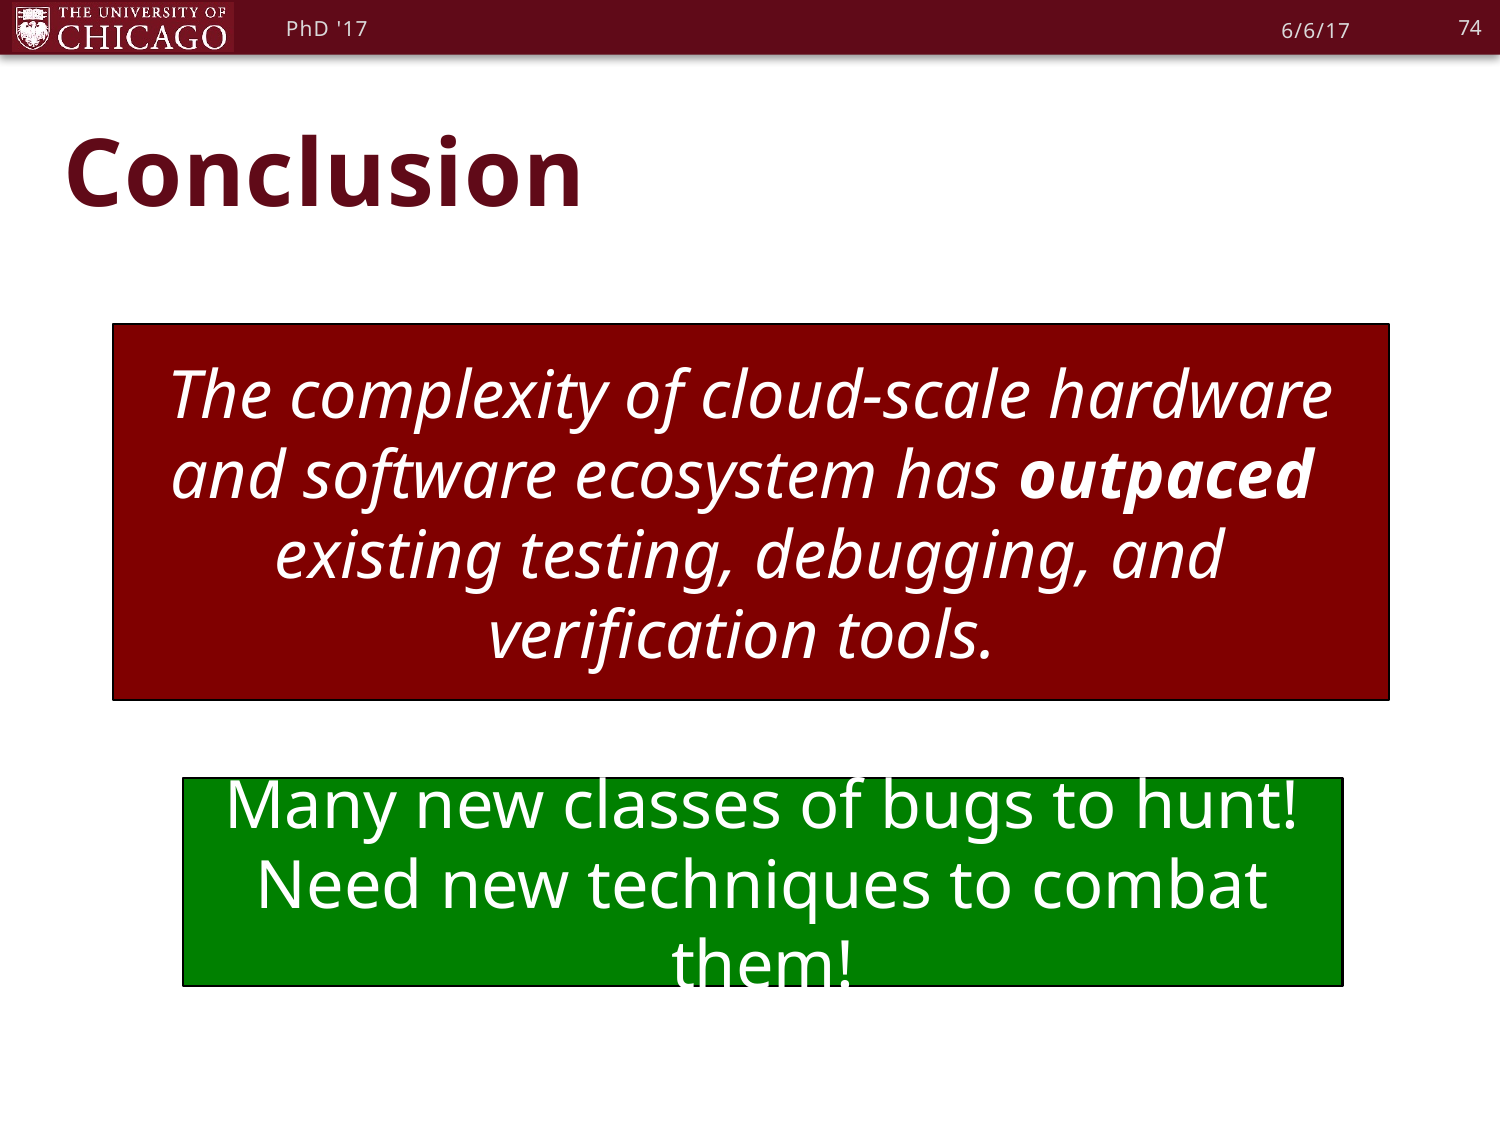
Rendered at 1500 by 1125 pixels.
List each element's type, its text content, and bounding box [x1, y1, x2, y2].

footer PhD '17 [270, 7, 806, 52]
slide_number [1096, 7, 1365, 52]
picture [12, 2, 234, 52]
text_box The complexity of cloud-scale hardware and software ecosystem has outpaced existing testing, debugging, and verification tools. [113, 324, 1389, 701]
slide_number 74 [1365, 0, 1497, 59]
text_box Many new classes of bugs to hunt! Need new techniques to combat them! [182, 777, 1343, 986]
title Conclusion [48, 45, 1447, 233]
